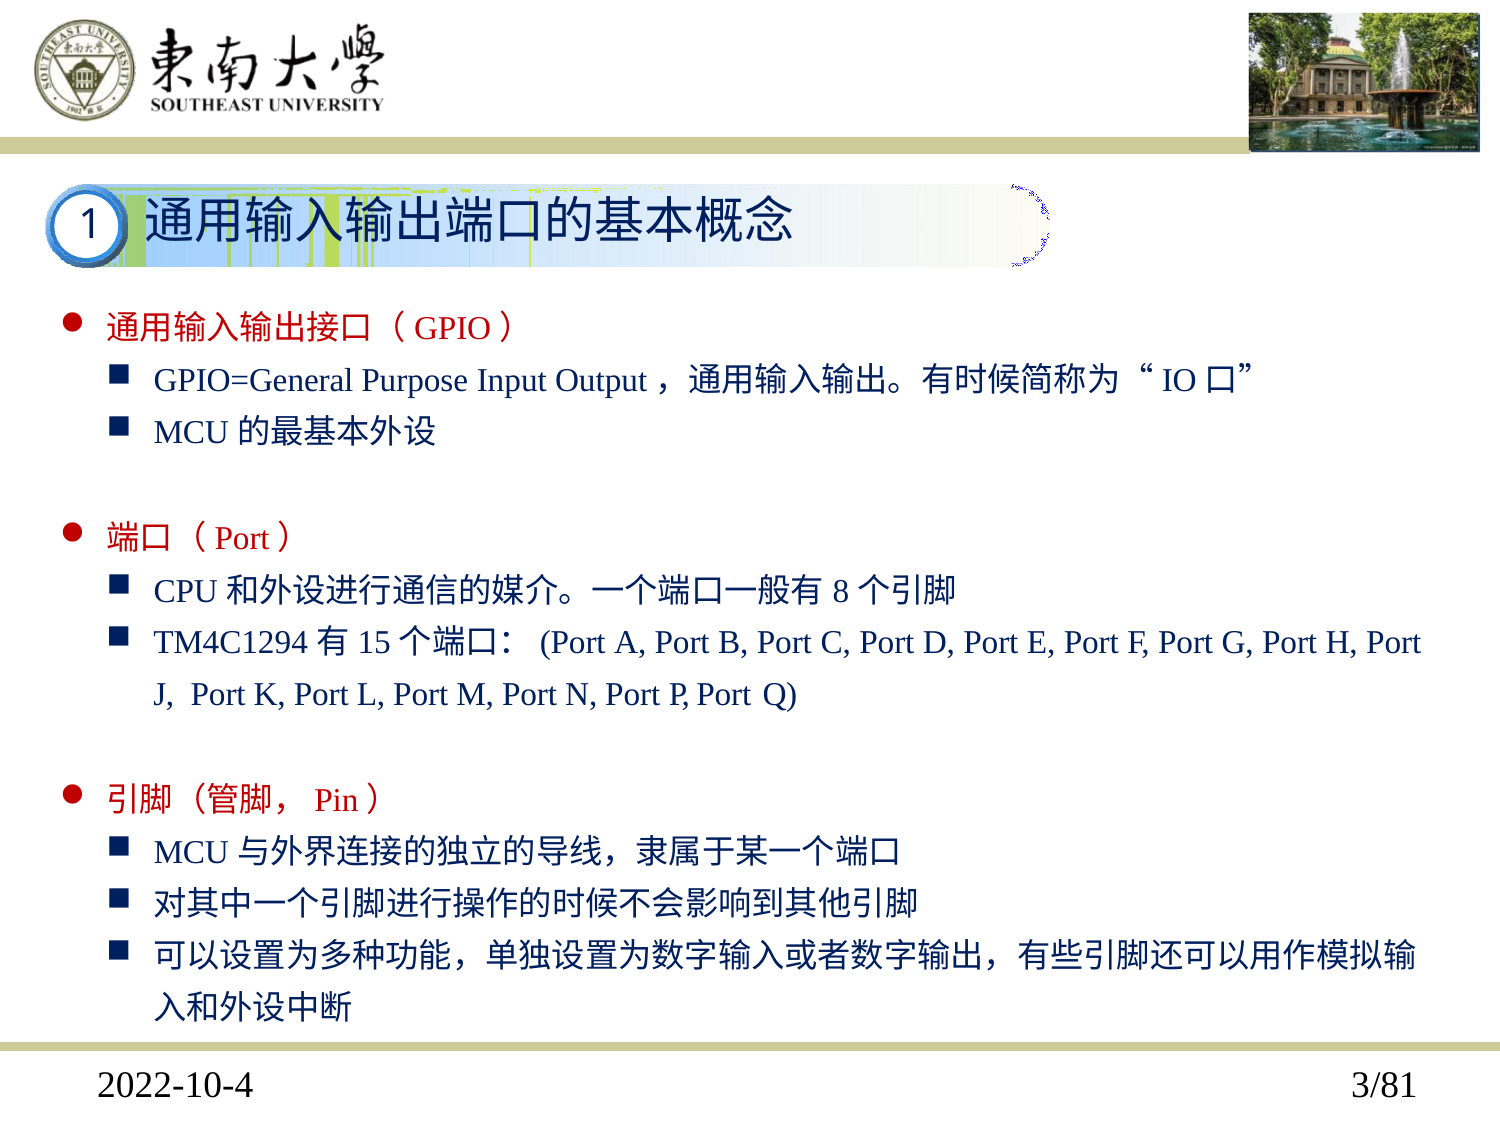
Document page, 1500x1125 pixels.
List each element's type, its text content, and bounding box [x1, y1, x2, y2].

picture [33, 19, 386, 123]
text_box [44, 184, 1050, 268]
text_box 通用输入输出接口（GPIO） GPIO=General Purpose Input Output，通用输入输出。有时候简称为“IO口” MCU的最基本外设 端口（Port） CPU和外设进行通信的媒介。一个端口一般有8个引脚 TM4C1294有15个端口：(Port A, Port B, Port C, Port D, Port E, Port F, Port G, Port H, Port J, Port K, Port L, Port M, Port N, Port P, Port Q) 引脚（管脚，Pin） MCU与外界连接的独立的导线，隶属于某一个端口 对其中一个引脚进行操作的时候不会影响到其他引脚 可以设置为多种功能，单独设置为数字输入或者数字输出，有些引脚还可以用作模拟输 入和外设中断 [57, 292, 1428, 1027]
footer 2022-10-4 [94, 1061, 256, 1125]
title 1 通用输入输出端口的基本概念 [76, 276, 795, 377]
picture [0, 1042, 1500, 1051]
slide_number 1/81 [1326, 1061, 1427, 1125]
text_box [0, 10, 1484, 155]
